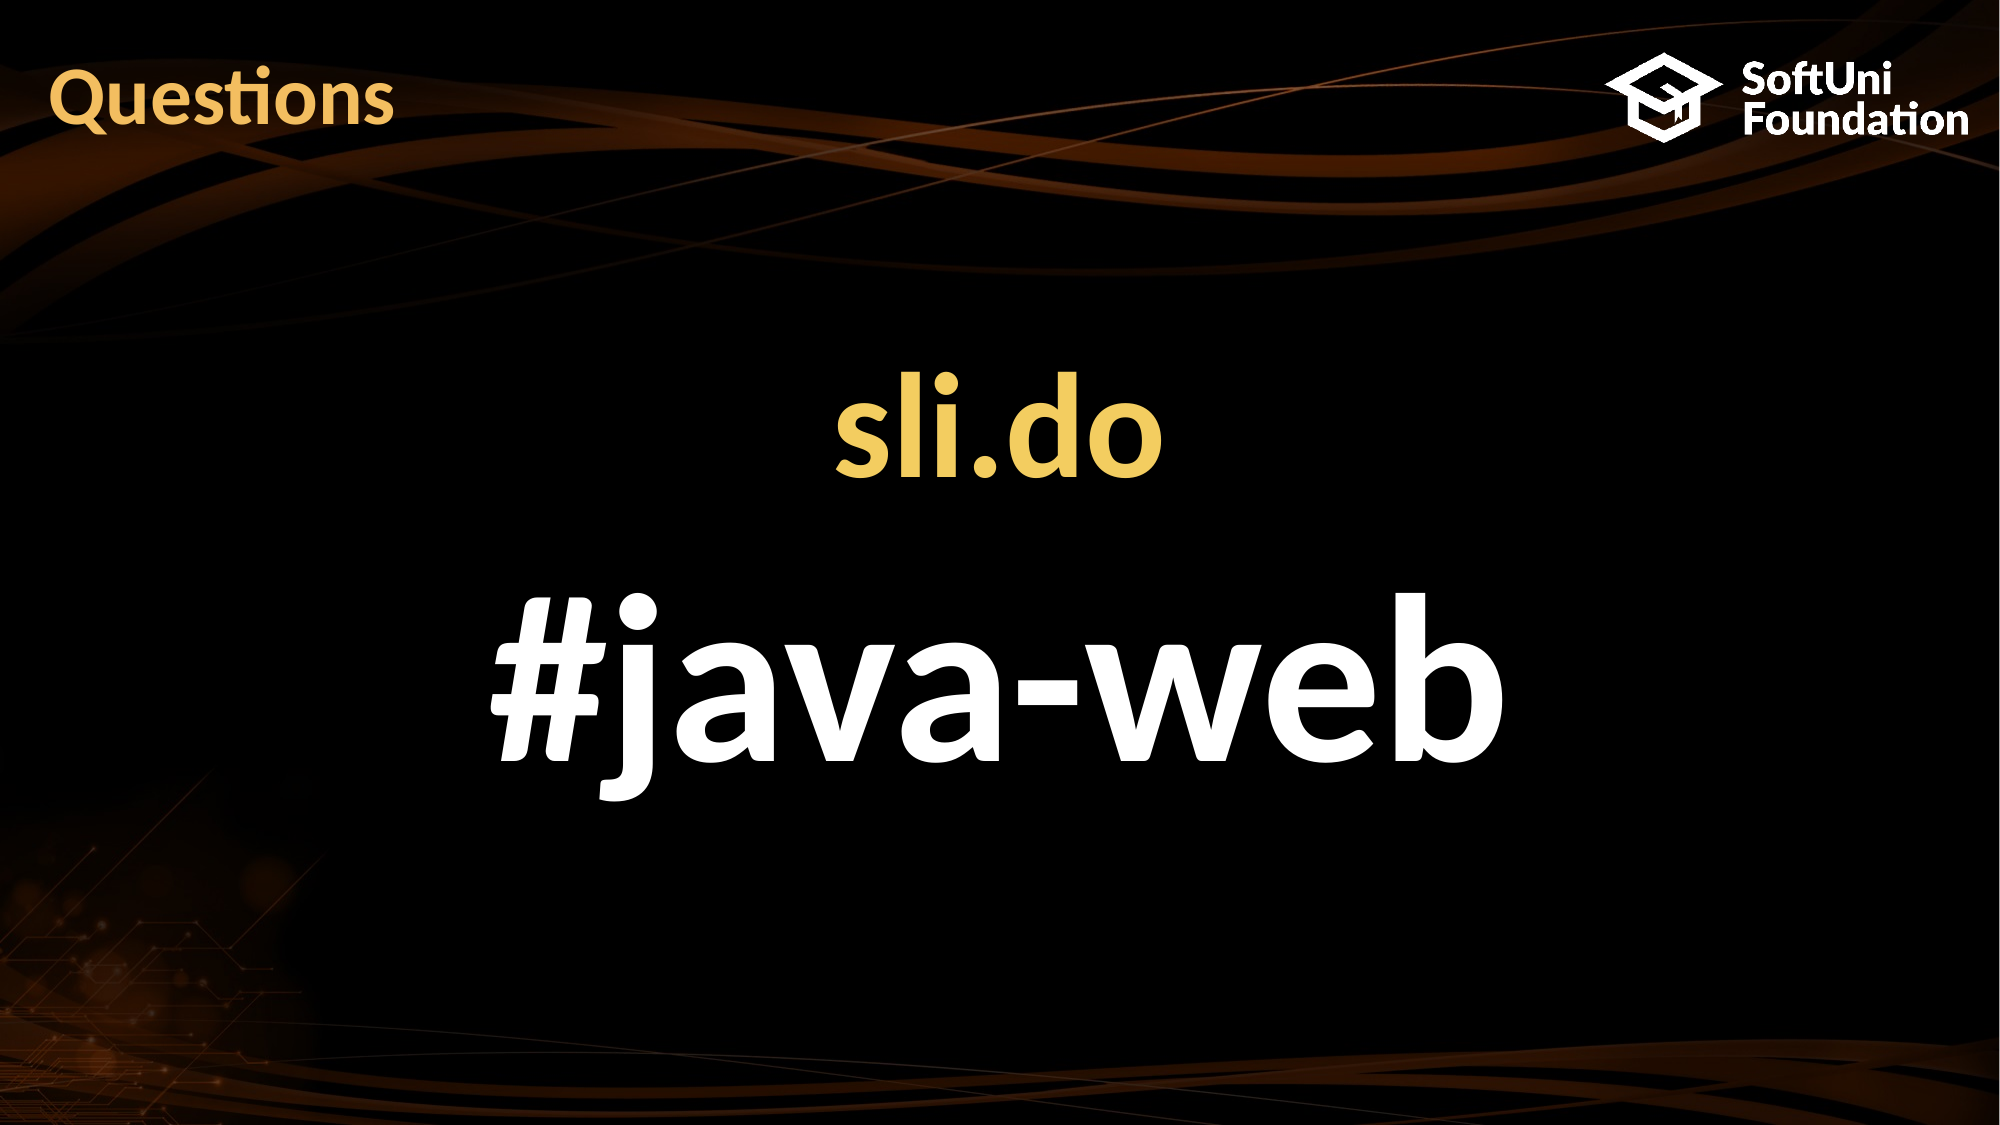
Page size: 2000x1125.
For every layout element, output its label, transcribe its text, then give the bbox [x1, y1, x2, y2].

list sli.do #java-web [31, 312, 1968, 849]
picture [0, 0, 2000, 1125]
title Questions [30, 6, 1602, 189]
